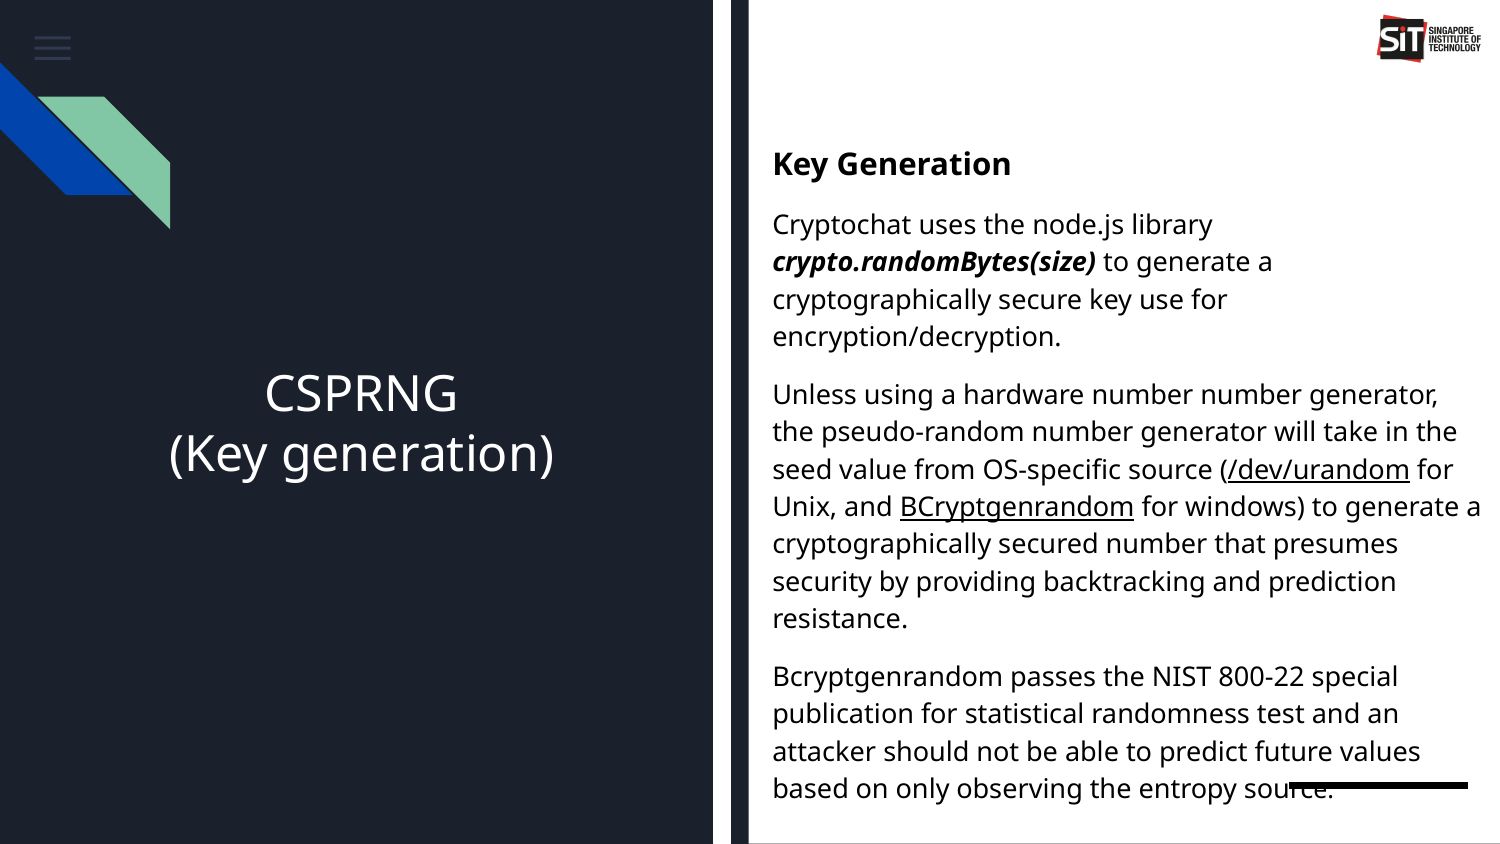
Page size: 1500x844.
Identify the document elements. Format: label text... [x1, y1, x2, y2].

text_box [713, 0, 731, 844]
text_box [1288, 780, 1469, 790]
picture [1360, 0, 1500, 79]
title CSPRNG (Key generation) [30, 284, 694, 560]
text_box Key Generation Cryptochat uses the node.js library crypto.randomBytes(size) to generate a cryptographically secure key use for encryption/decryption. Unless using a hardware number number generator, the pseudo-random number generator will take in the seed value from OS-specific source (/dev/urandom for Unix, and BCryptgenrandom for windows) to generate a cryptographically secured number that presumes security by providing backtracking and prediction resistance. Bcryptgenrandom passes the NIST 800-22 special publication for statistical randomness test and an attacker should not be able to predict future values based on only observing the entropy source. [757, 123, 1500, 736]
